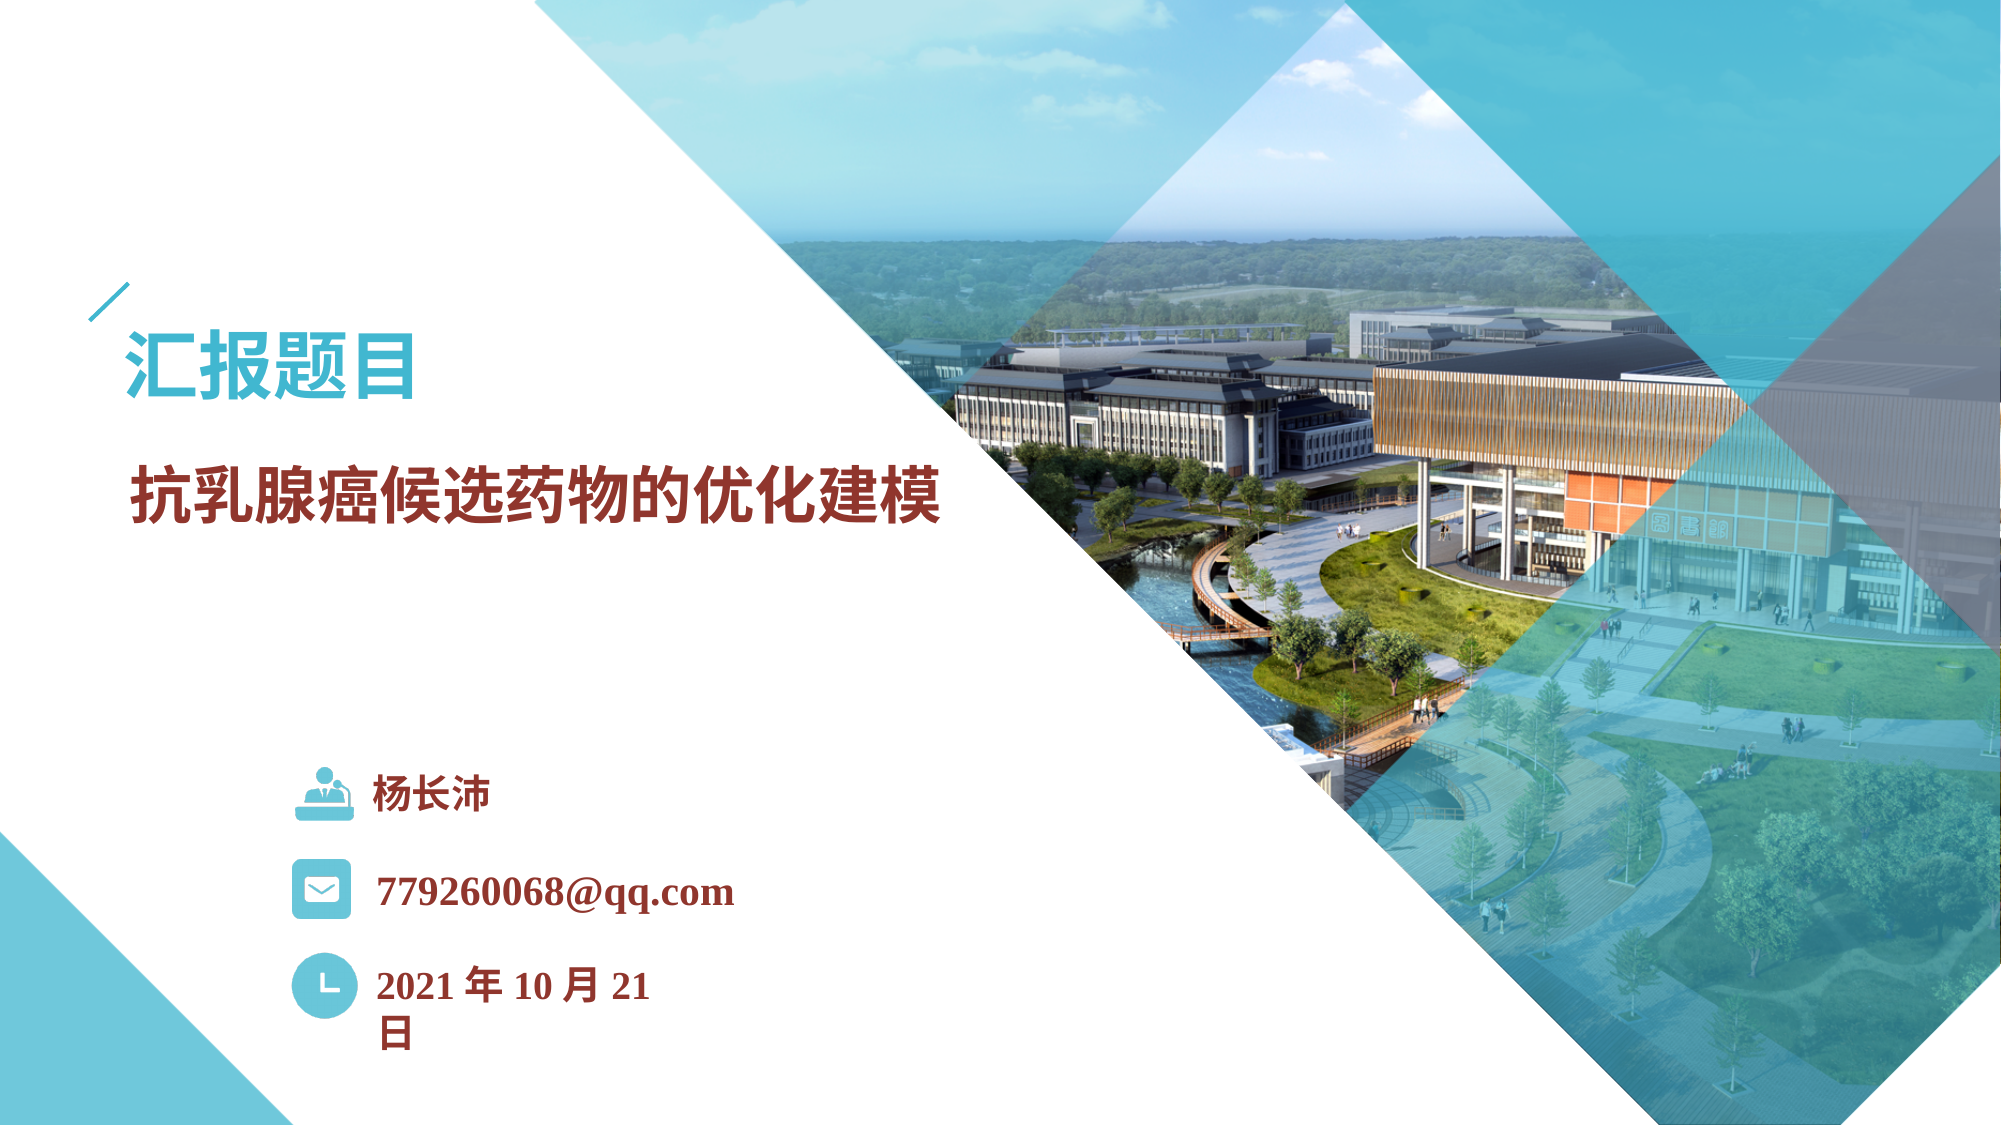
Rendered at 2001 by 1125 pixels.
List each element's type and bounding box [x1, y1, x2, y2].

text_box [292, 855, 1017, 922]
text_box [291, 952, 672, 1019]
text_box [295, 761, 509, 825]
text_box [0, 0, 2000, 1125]
